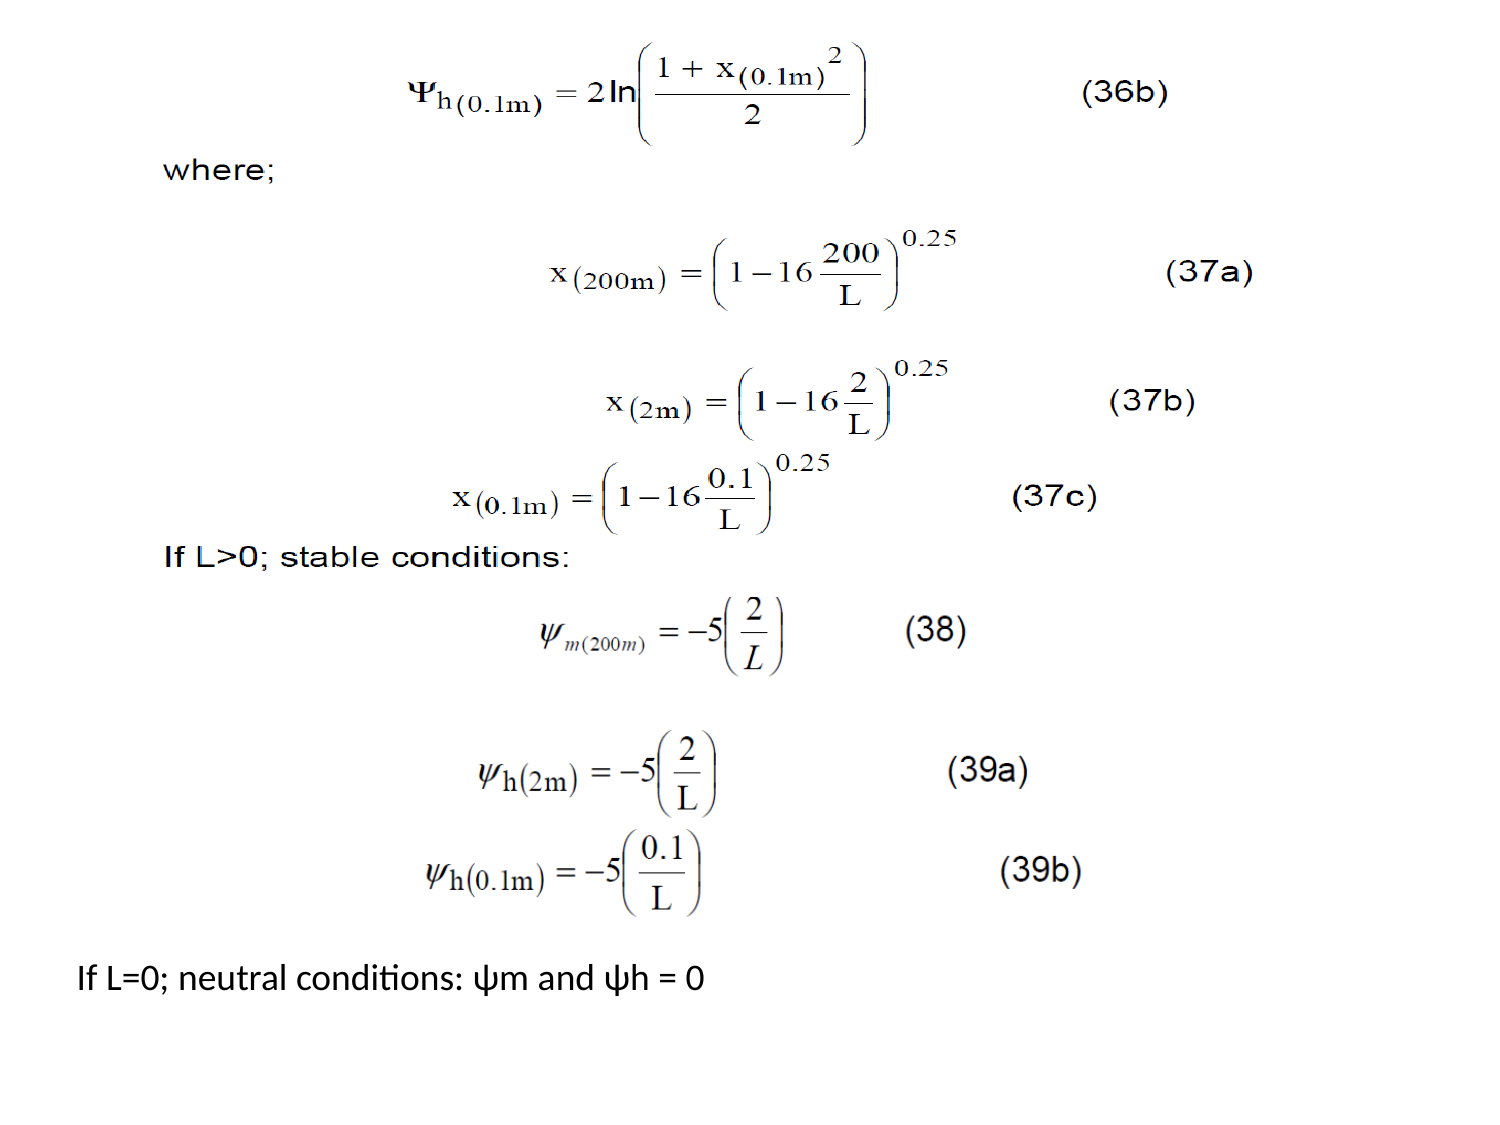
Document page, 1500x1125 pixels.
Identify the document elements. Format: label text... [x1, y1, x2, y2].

picture [407, 597, 1097, 925]
picture [127, 35, 1260, 577]
text_box If L=0; neutral conditions: ψm and ψh = 0 [61, 945, 721, 1006]
